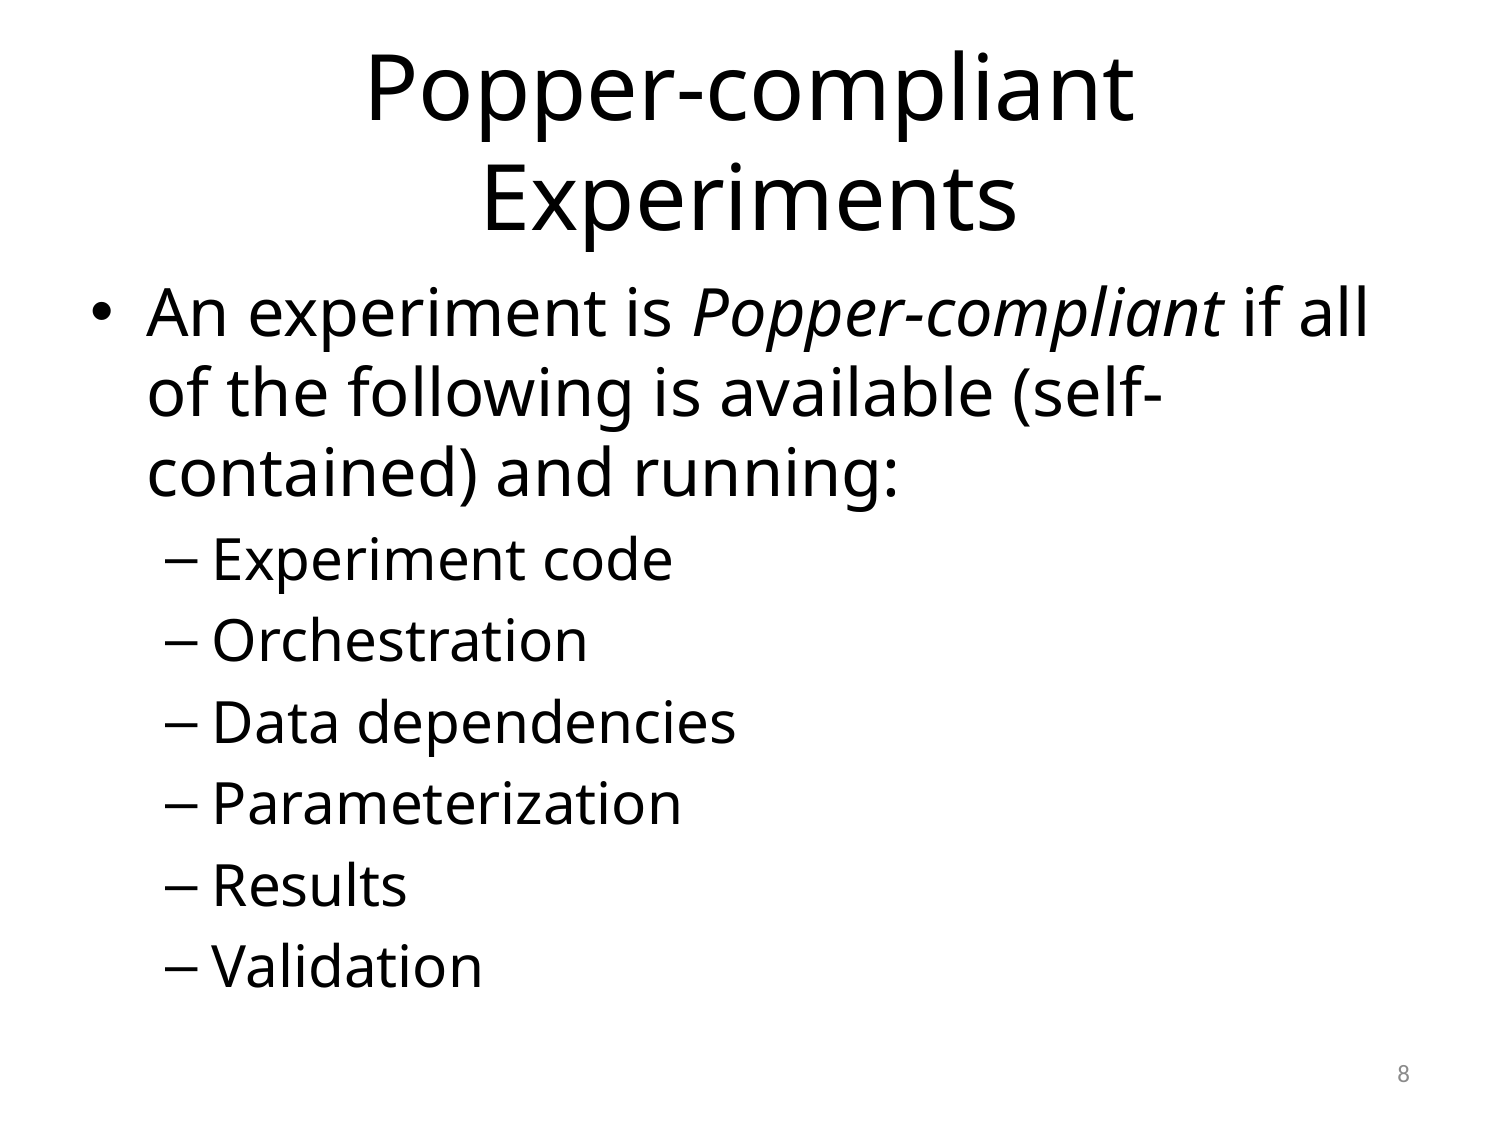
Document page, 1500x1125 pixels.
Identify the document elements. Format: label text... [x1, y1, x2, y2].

slide_number 8 [1074, 1042, 1425, 1103]
title Popper-compliant Experiments [75, 45, 1425, 233]
list An experiment is Popper-compliant if all of the following is available (self-contained) and running: Experiment code Orchestration Data dependencies Parameterization Results Validation [75, 262, 1425, 1068]
